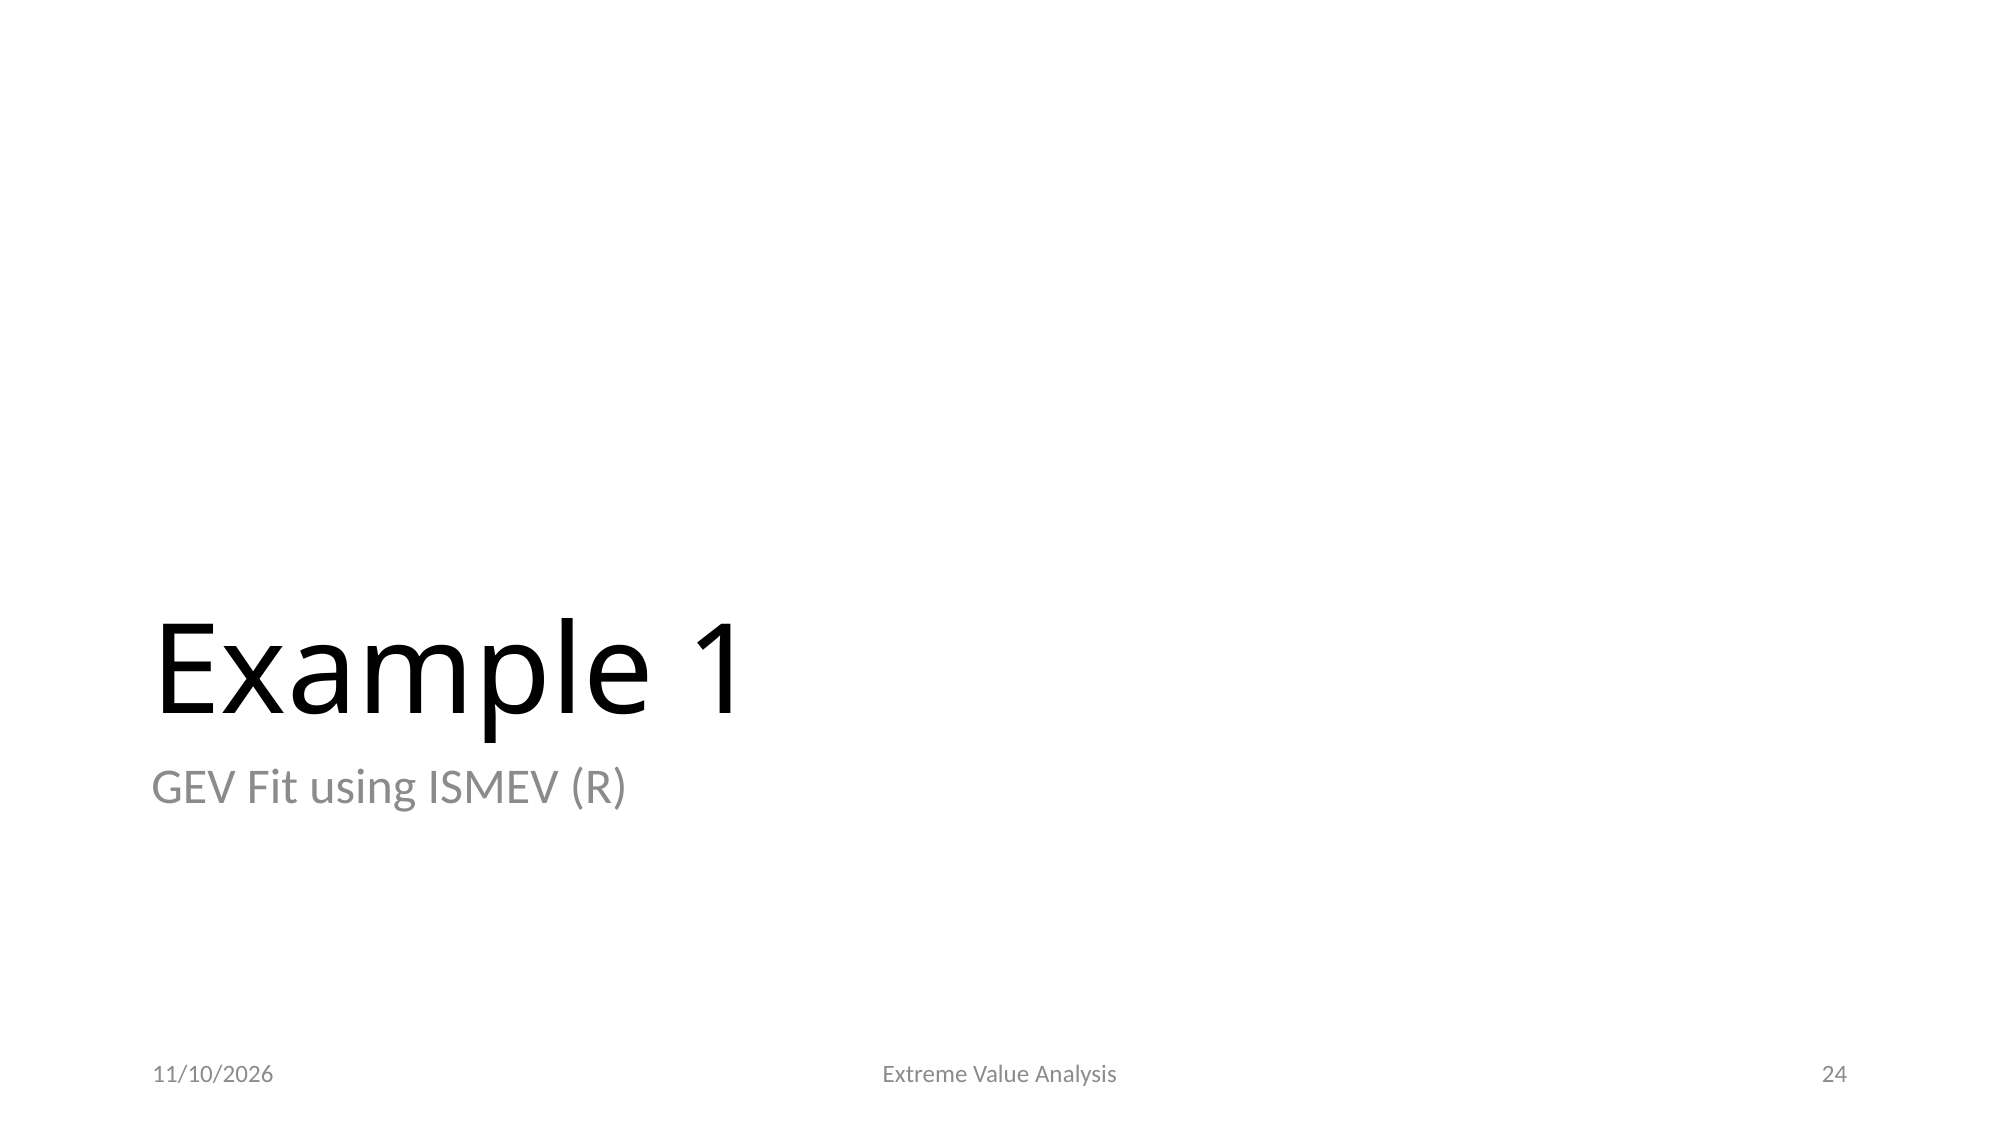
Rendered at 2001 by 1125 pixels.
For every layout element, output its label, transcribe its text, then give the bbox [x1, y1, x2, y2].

slide_number 24 [1412, 1042, 1863, 1103]
footer Extreme Value Analysis [662, 1042, 1338, 1103]
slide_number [137, 1042, 588, 1103]
title Example 1 [136, 280, 1862, 749]
list GEV Fit using ISMEV (R) [136, 752, 1862, 999]
